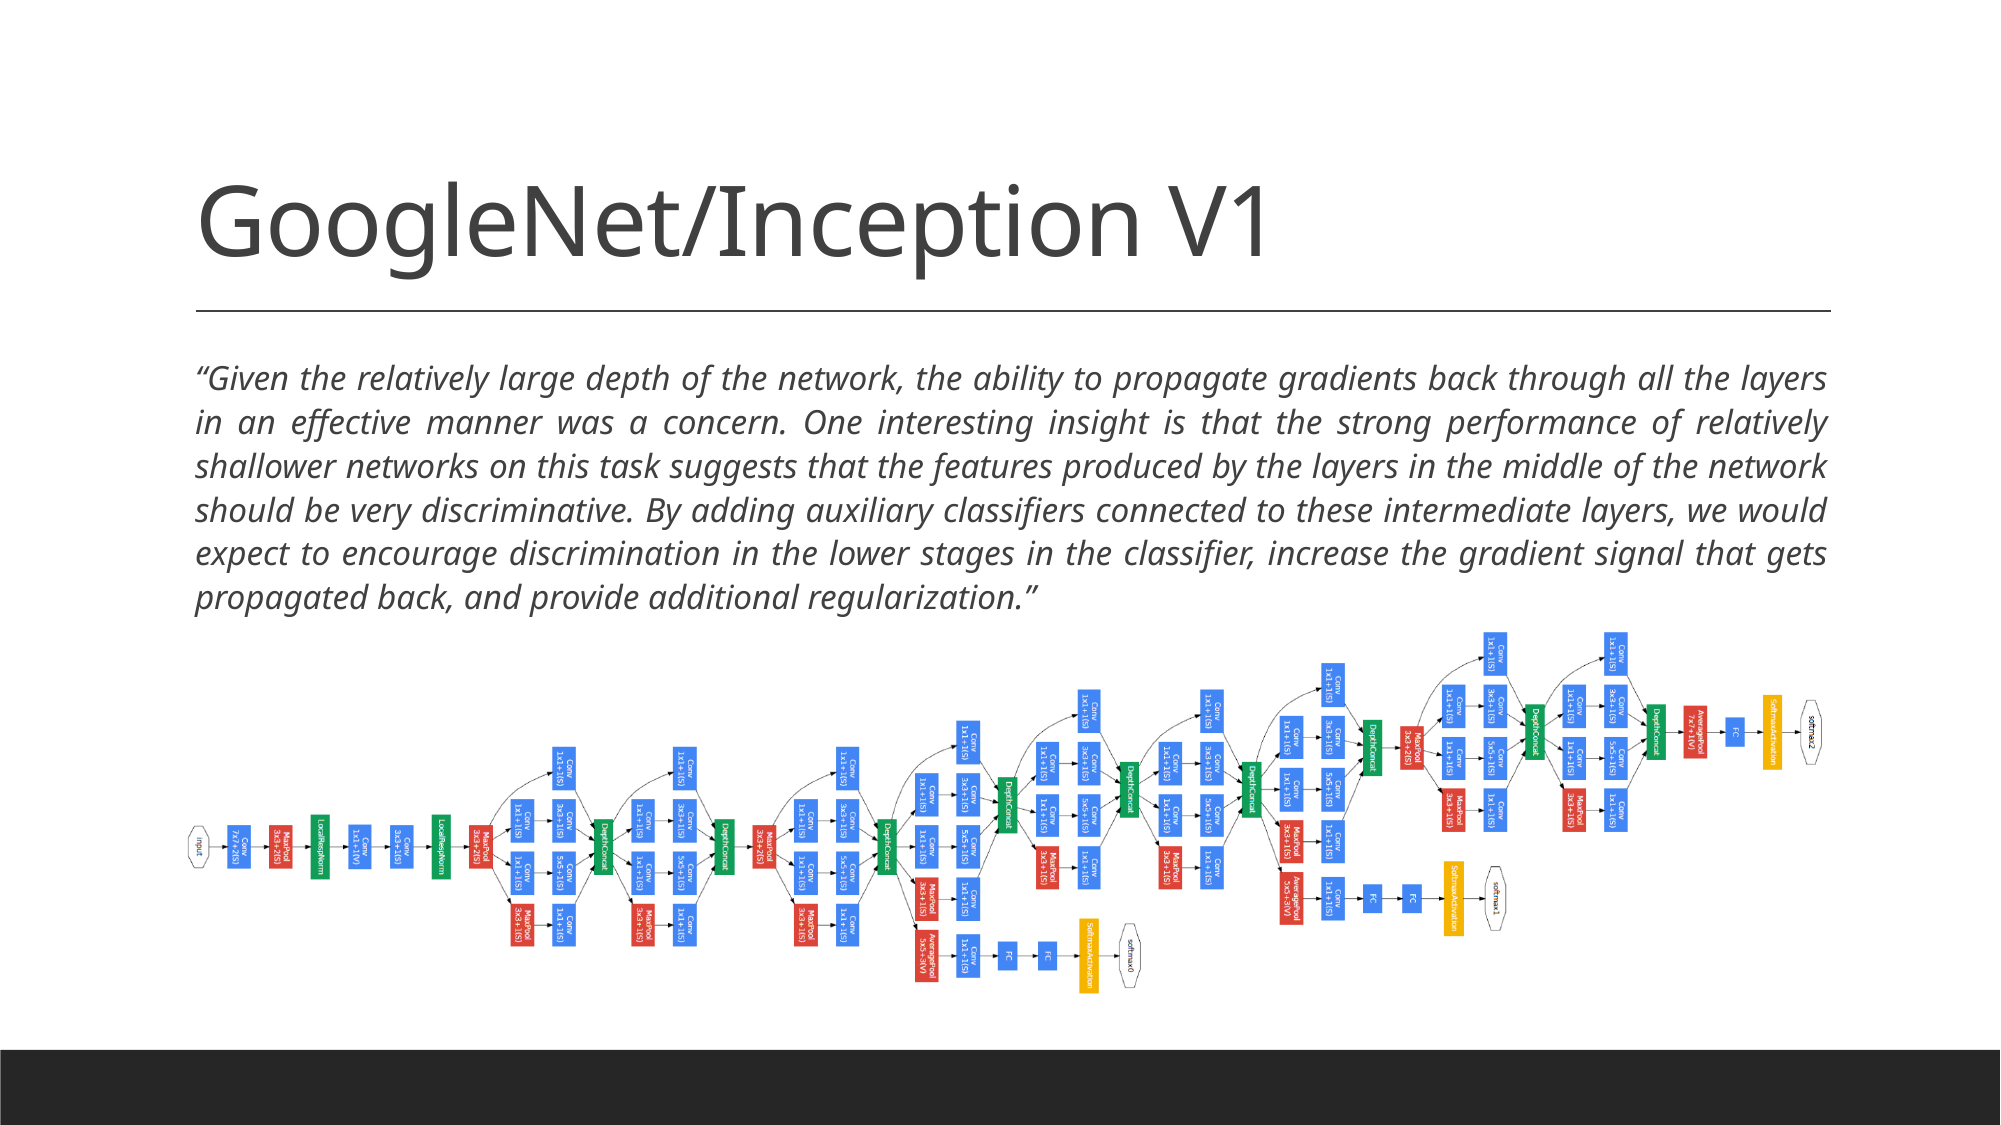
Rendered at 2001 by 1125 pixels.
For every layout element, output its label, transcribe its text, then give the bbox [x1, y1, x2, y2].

list “Given the relatively large depth of the network, the ability to propagate gradients back through all the layers in an effective manner was a concern. One interesting insight is that the strong performance of relatively shallower networks on this task suggests that the features produced by the layers in the middle of the network should be very discriminative. By adding auxiliary classifiers connected to these intermediate layers, we would expect to encourage discrimination in the lower stages in the classifier, increase the gradient signal that gets propagated back, and provide additional regularization.” [180, 345, 1830, 631]
picture [179, 631, 1831, 1002]
title GoogleNet/Inception V1 [180, 47, 1830, 285]
